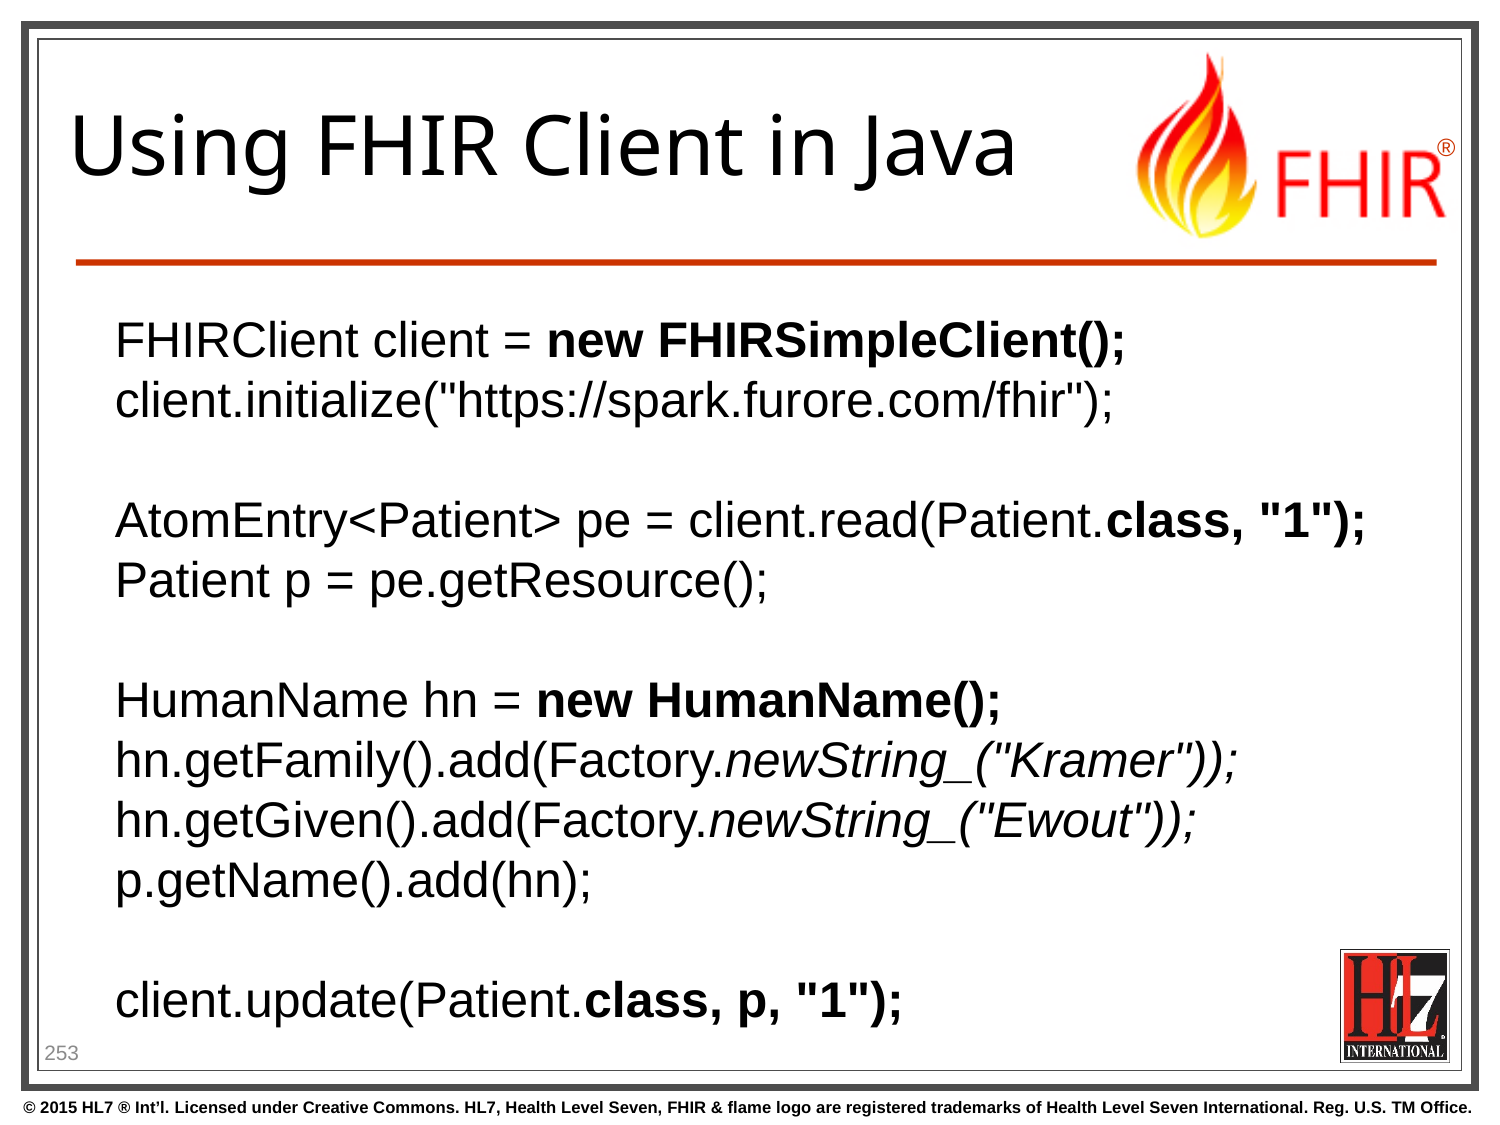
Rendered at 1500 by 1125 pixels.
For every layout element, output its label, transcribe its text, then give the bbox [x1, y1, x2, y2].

picture [1124, 42, 1458, 249]
picture [1340, 949, 1450, 1063]
text_box FHIRClient client = new FHIRSimpleClient(); client.initialize("https://spark.furore.com/fhir"); AtomEntry<Patient> pe = client.read(Patient.class, "1"); Patient p = pe.getResource(); HumanName hn = new HumanName(); hn.getFamily().add(Factory.newString_("Kramer")); hn.getGiven().add(Factory.newString_("Ewout")); p.getName().add(hn); client.update(Patient.class, p, "1"); [99, 299, 1400, 1035]
title Using FHIR Client in Java [53, 54, 1128, 249]
slide_number 253 [29, 1034, 148, 1071]
